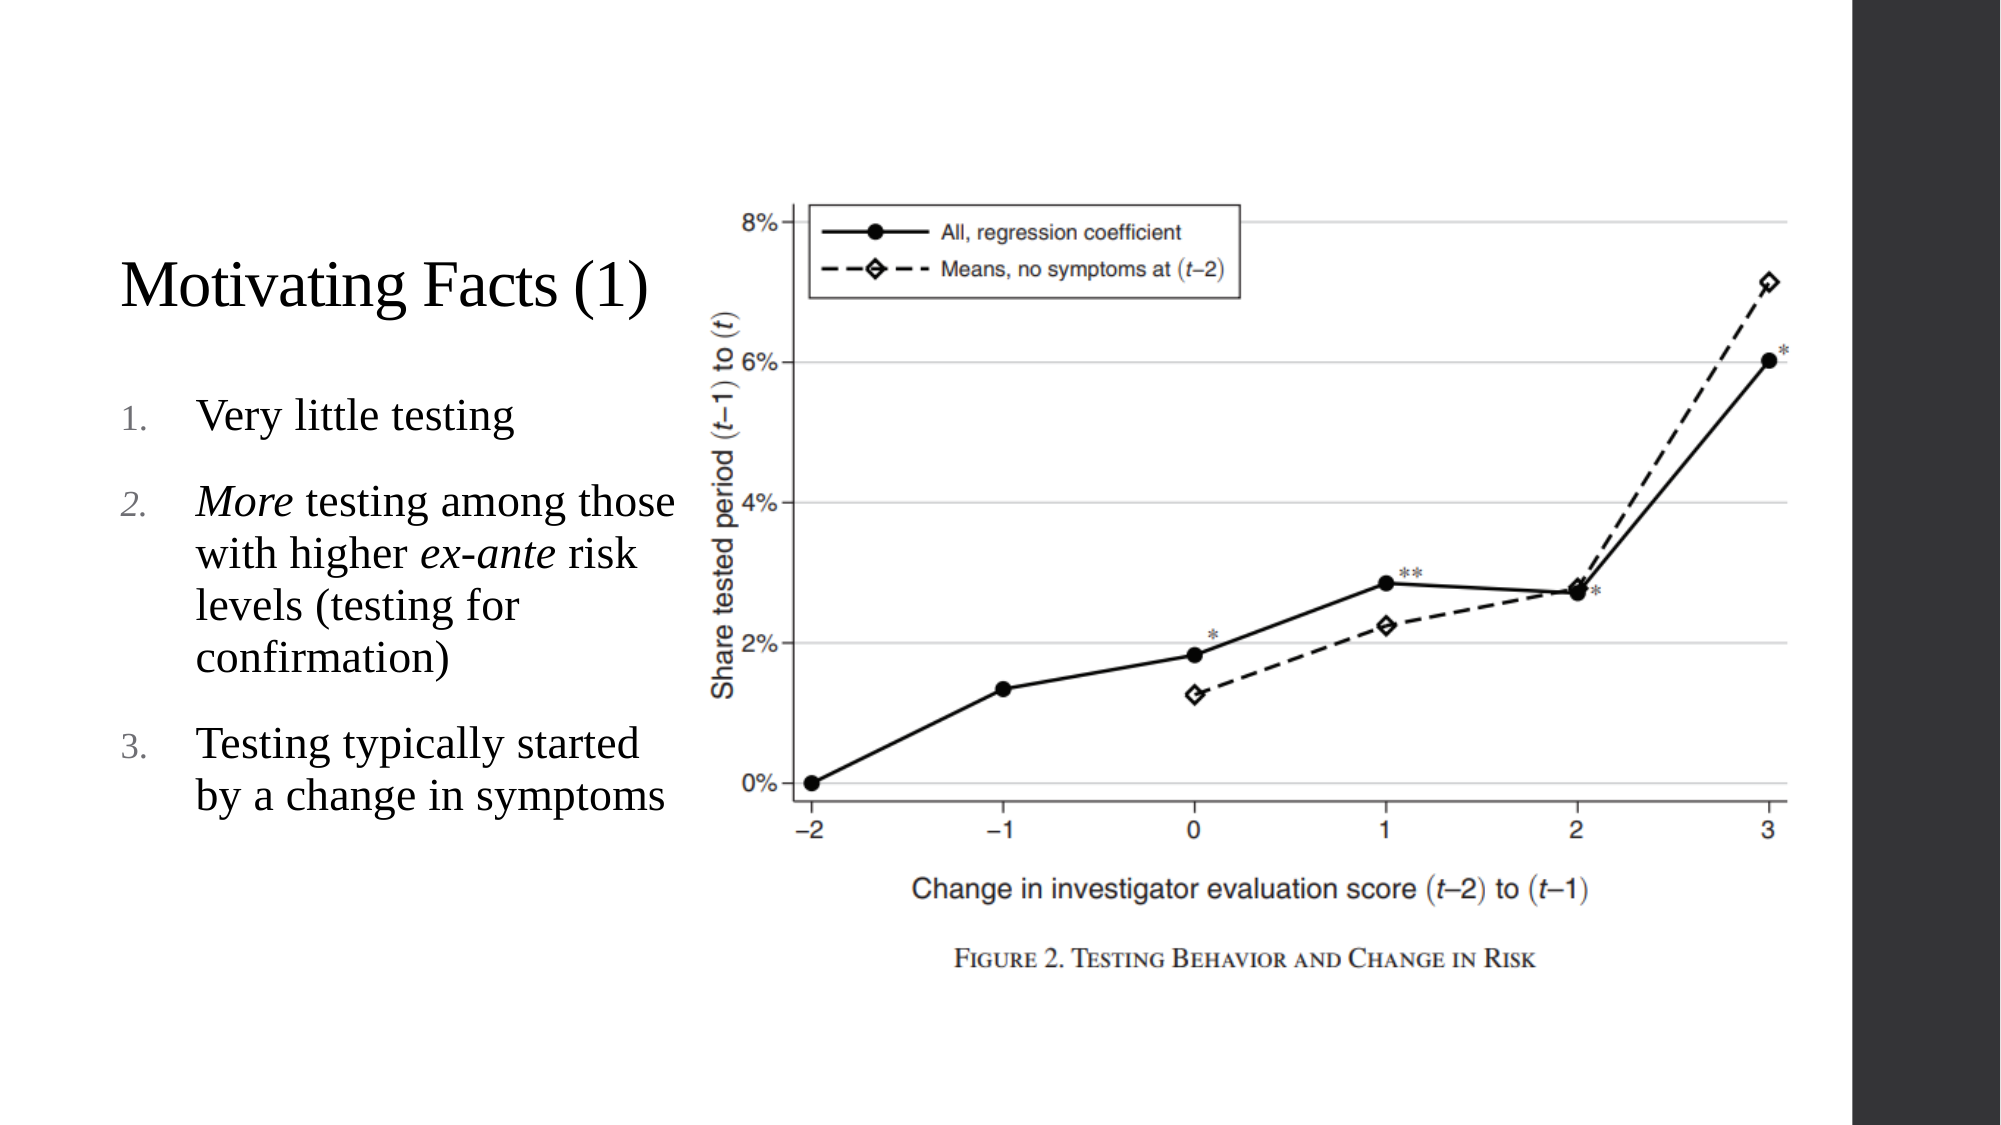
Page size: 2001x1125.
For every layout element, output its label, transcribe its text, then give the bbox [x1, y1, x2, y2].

picture [667, 187, 1836, 988]
list Very little testing More testing among those with higher ex-ante risk levels (testing for confirmation) Testing typically started by a change in symptoms [105, 381, 711, 1014]
title Motivating Facts (1) [105, 104, 711, 329]
